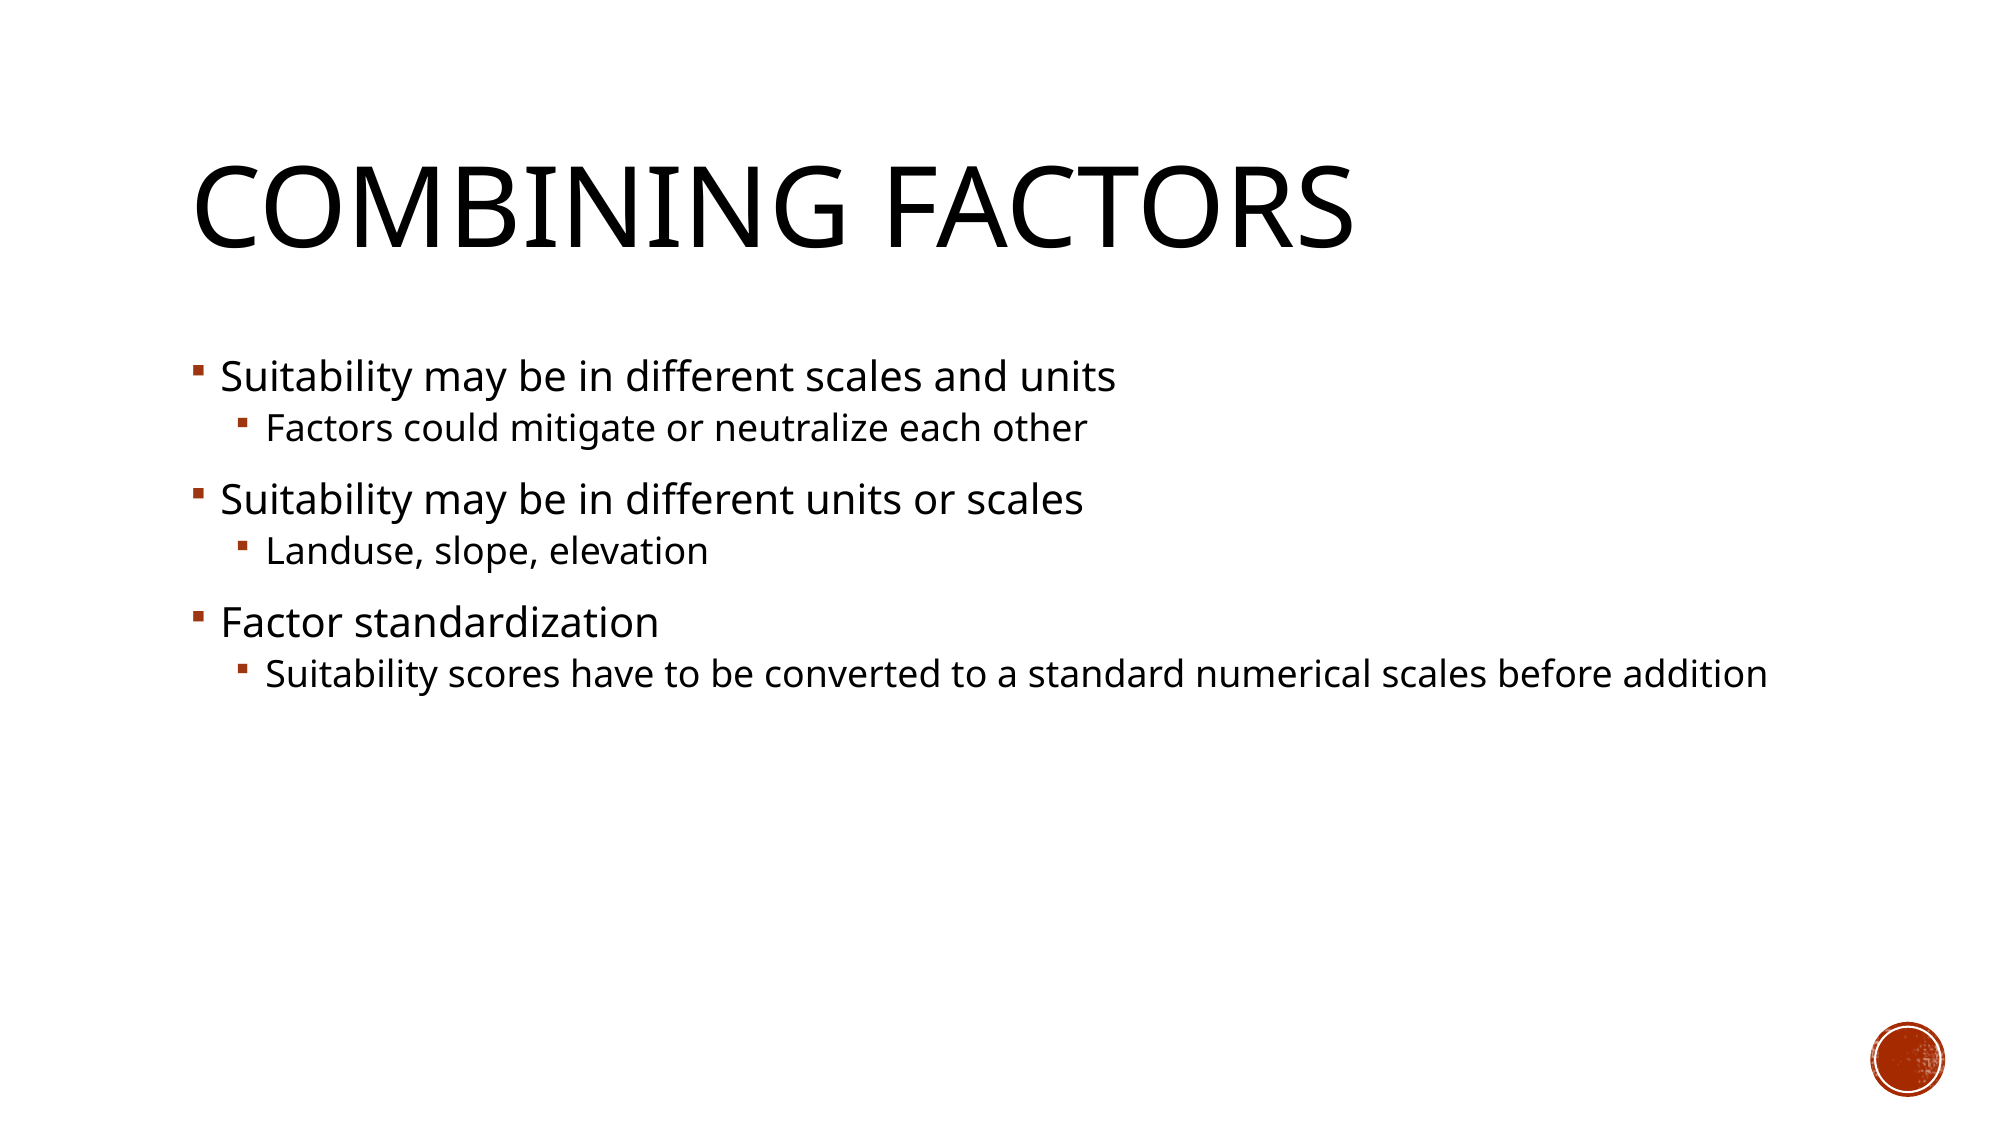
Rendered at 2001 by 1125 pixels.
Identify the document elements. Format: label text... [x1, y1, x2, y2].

list Suitability may be in different scales and units Factors could mitigate or neutralize each other Suitability may be in different units or scales Landuse, slope, elevation Factor standardization Suitability scores have to be converted to a standard numerical scales before addition [175, 348, 1826, 1013]
title Combining Factors [175, 79, 1826, 344]
